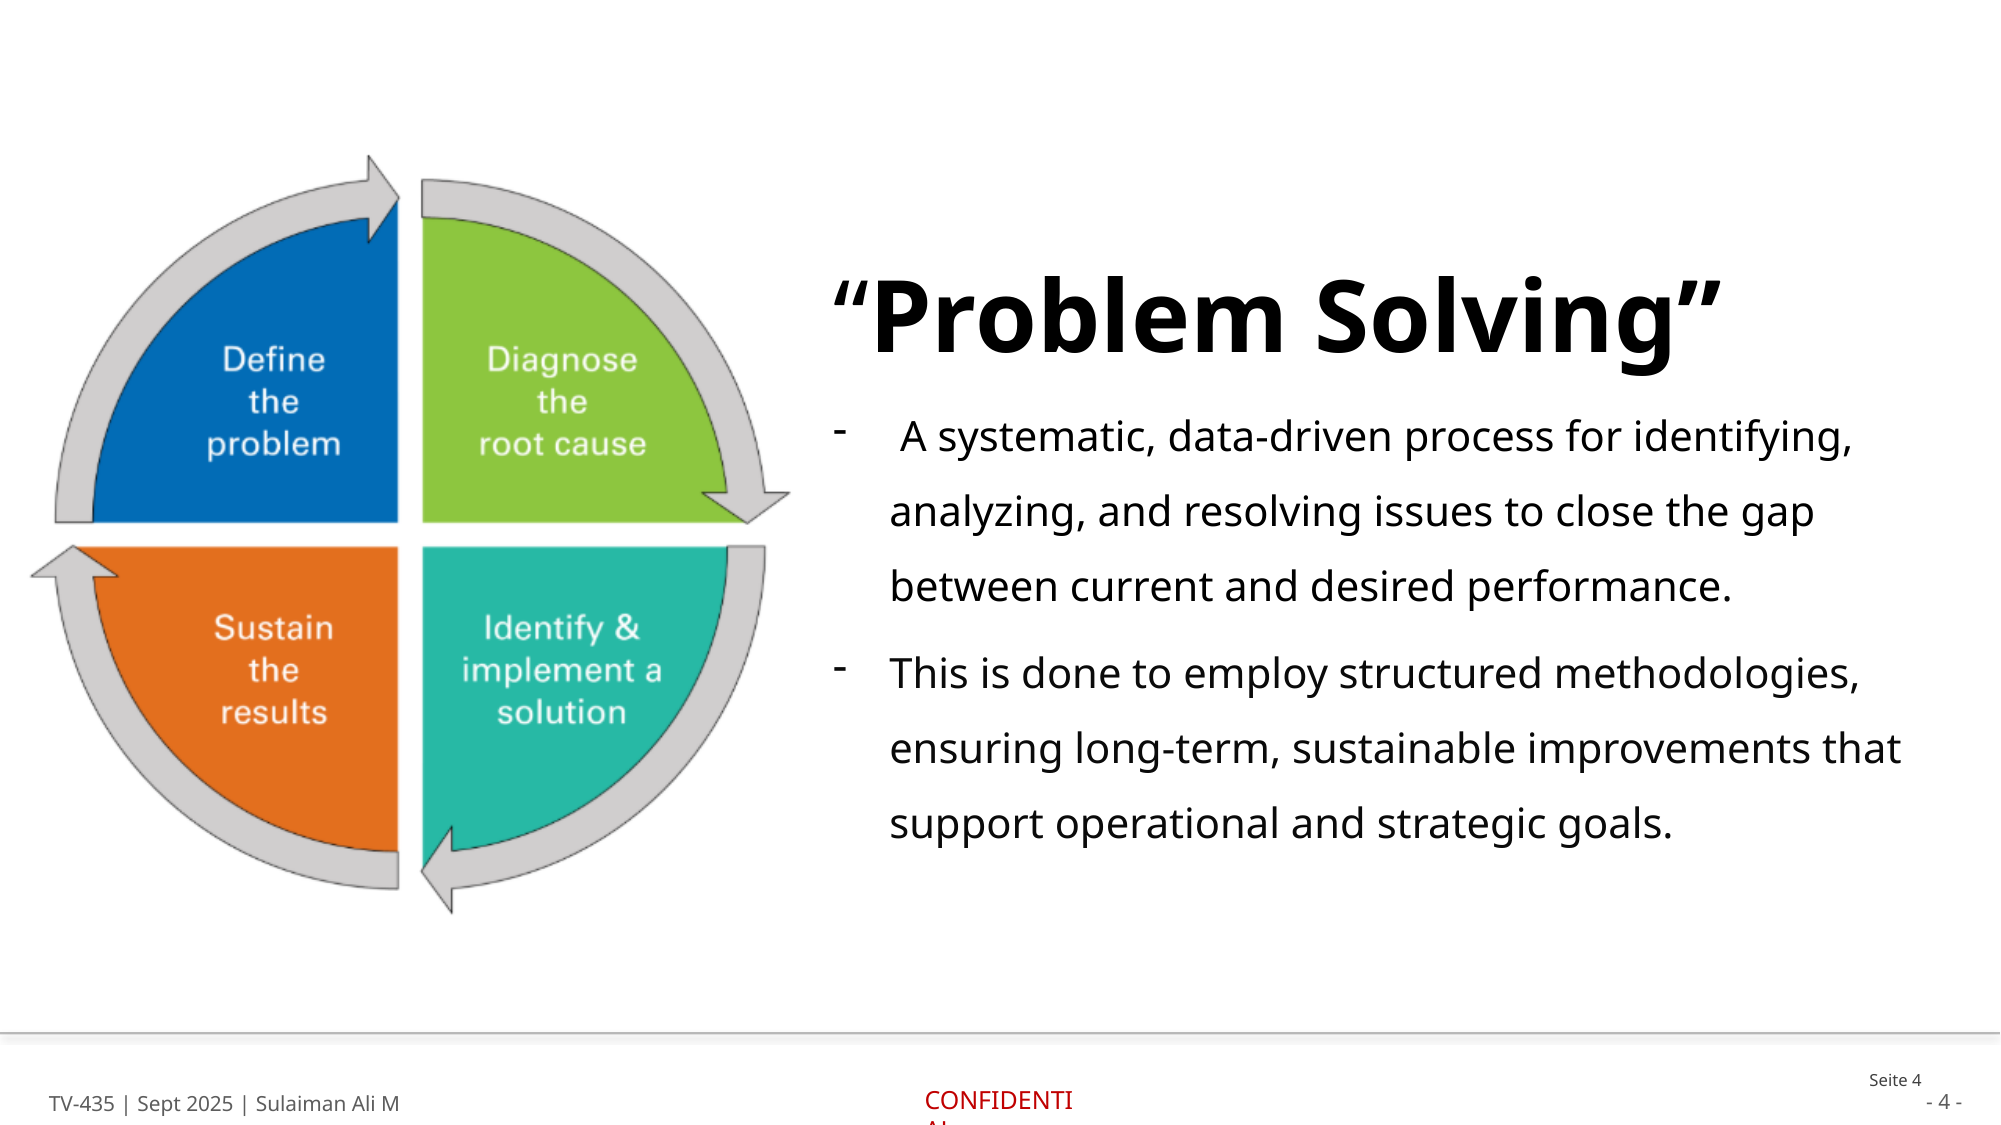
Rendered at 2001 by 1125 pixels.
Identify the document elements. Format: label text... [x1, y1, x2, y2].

footer [80, 1054, 1697, 1109]
picture [16, 154, 812, 916]
slide_number Seite 4 [1736, 1054, 1922, 1109]
text_box “Problem Solving” A systematic, data-driven process for identifying, analyzing, and resolving issues to close the gap between current and desired performance. This is done to employ structured methodologies, ensuring long-term, sustainable improvements that support operational and strategic goals. [818, 184, 1924, 855]
